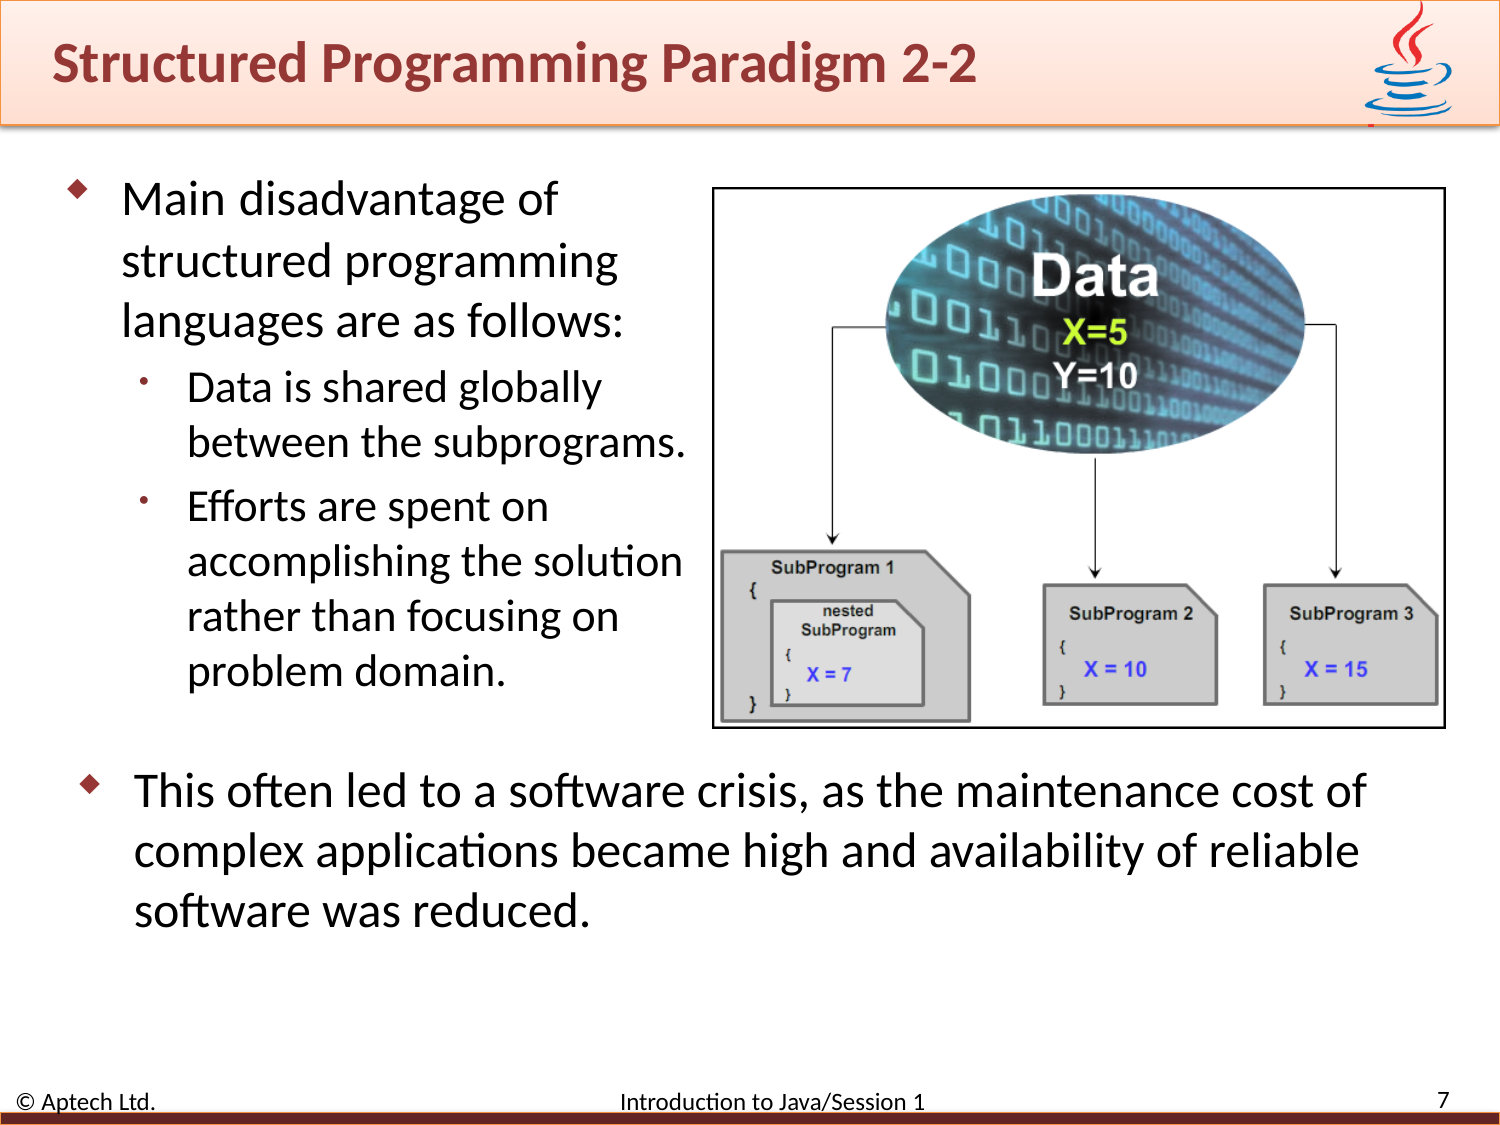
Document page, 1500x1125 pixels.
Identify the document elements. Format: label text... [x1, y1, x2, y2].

slide_number 7 [1337, 1084, 1465, 1113]
list Main disadvantage of structured programming languages are as follows: Data is shared globally between the subprograms. Efforts are spent on accomplishing the solution rather than focusing on problem domain. [49, 149, 738, 738]
title Structured Programming Paradigm 2-2 [37, 24, 1288, 93]
footer © Aptech Ltd. Introduction to Java/Session 1 [0, 1087, 1325, 1113]
picture [1362, 0, 1454, 127]
picture [712, 187, 1447, 729]
text_box This often led to a software crisis, as the maintenance cost of complex applications became high and availability of reliable software was reduced. [62, 749, 1425, 975]
